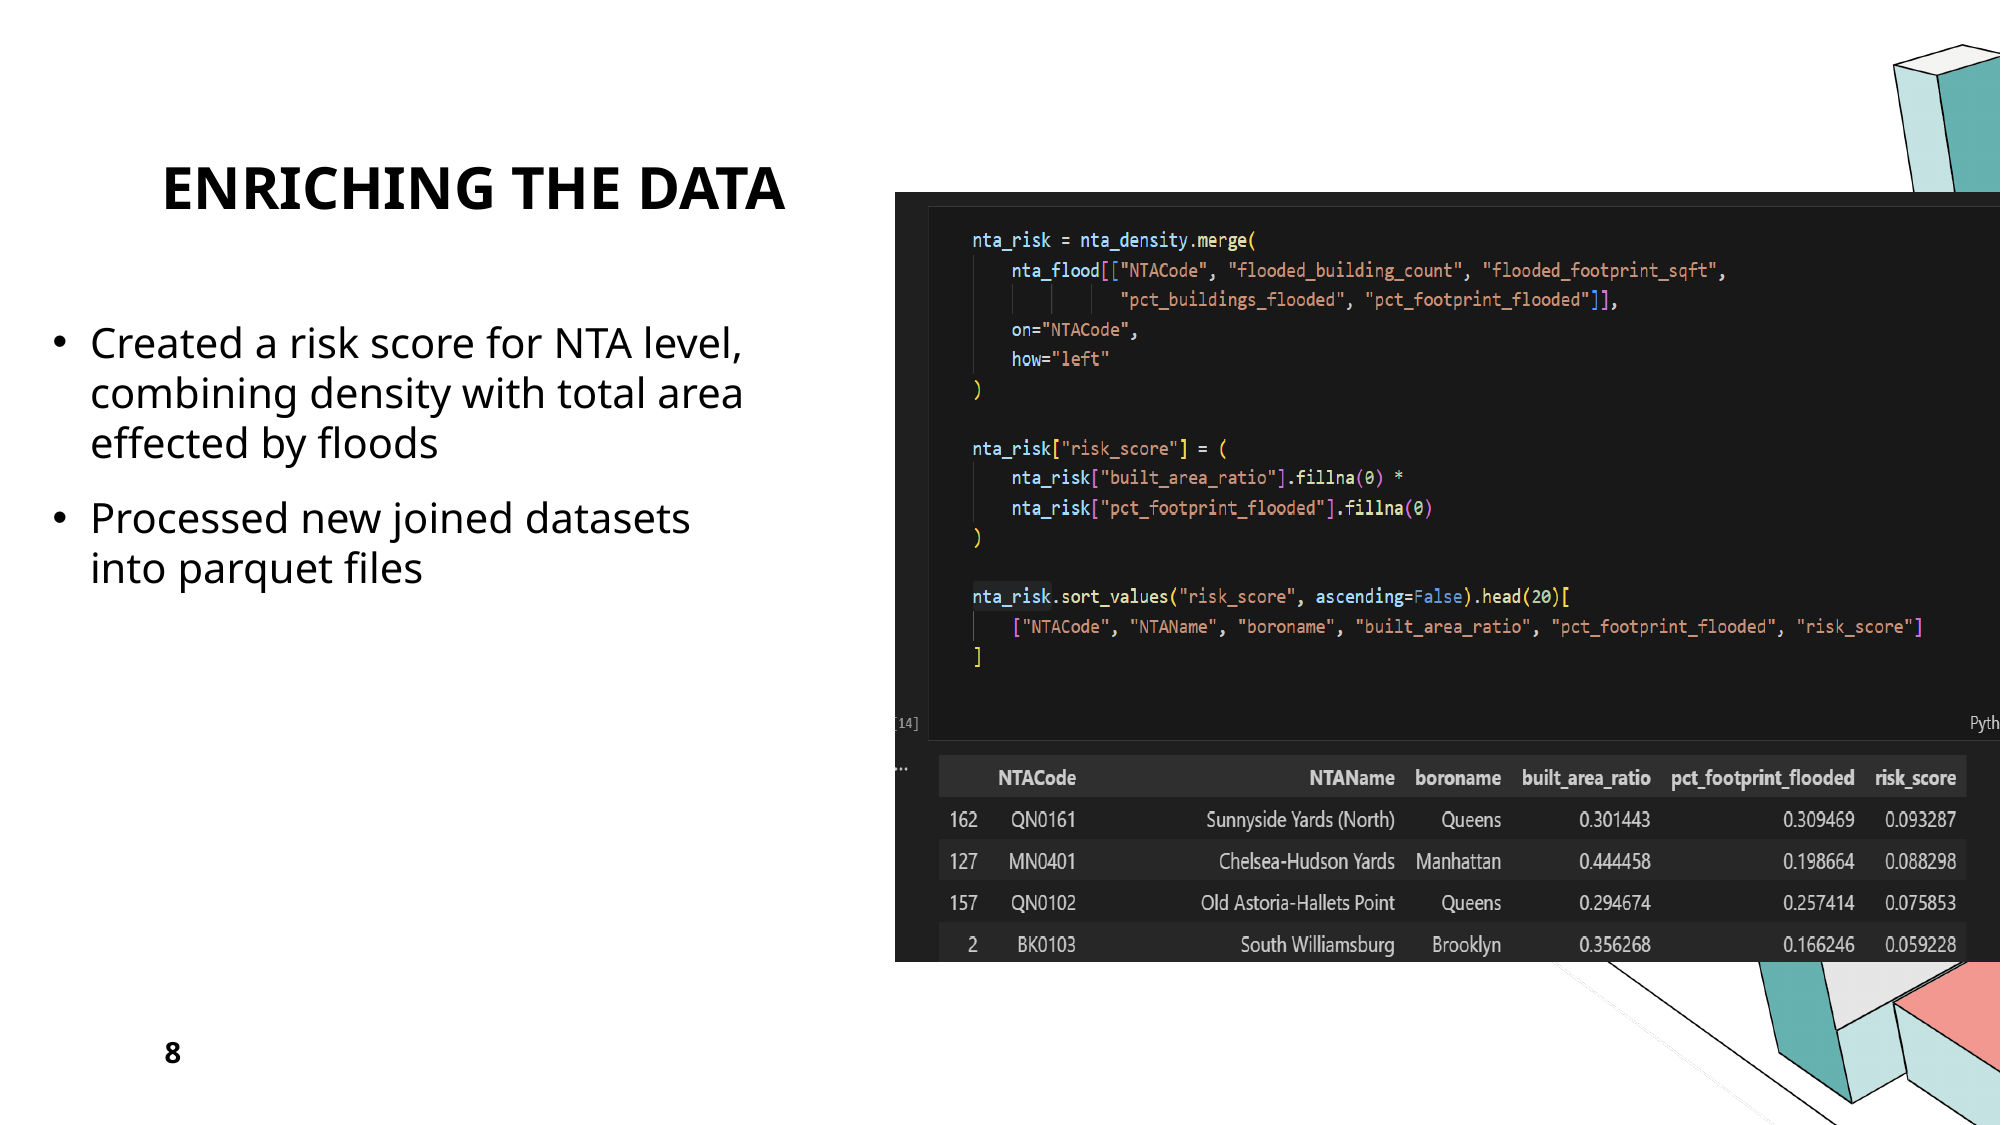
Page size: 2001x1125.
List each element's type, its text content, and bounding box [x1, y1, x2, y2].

slide_number 8 [149, 1024, 588, 1085]
list Created a risk score for NTA level, combining density with total area effected by floods Processed new joined datasets into parquet files [37, 309, 777, 1057]
title Enriching the Data [146, 11, 1508, 230]
picture [895, 43, 2000, 1125]
